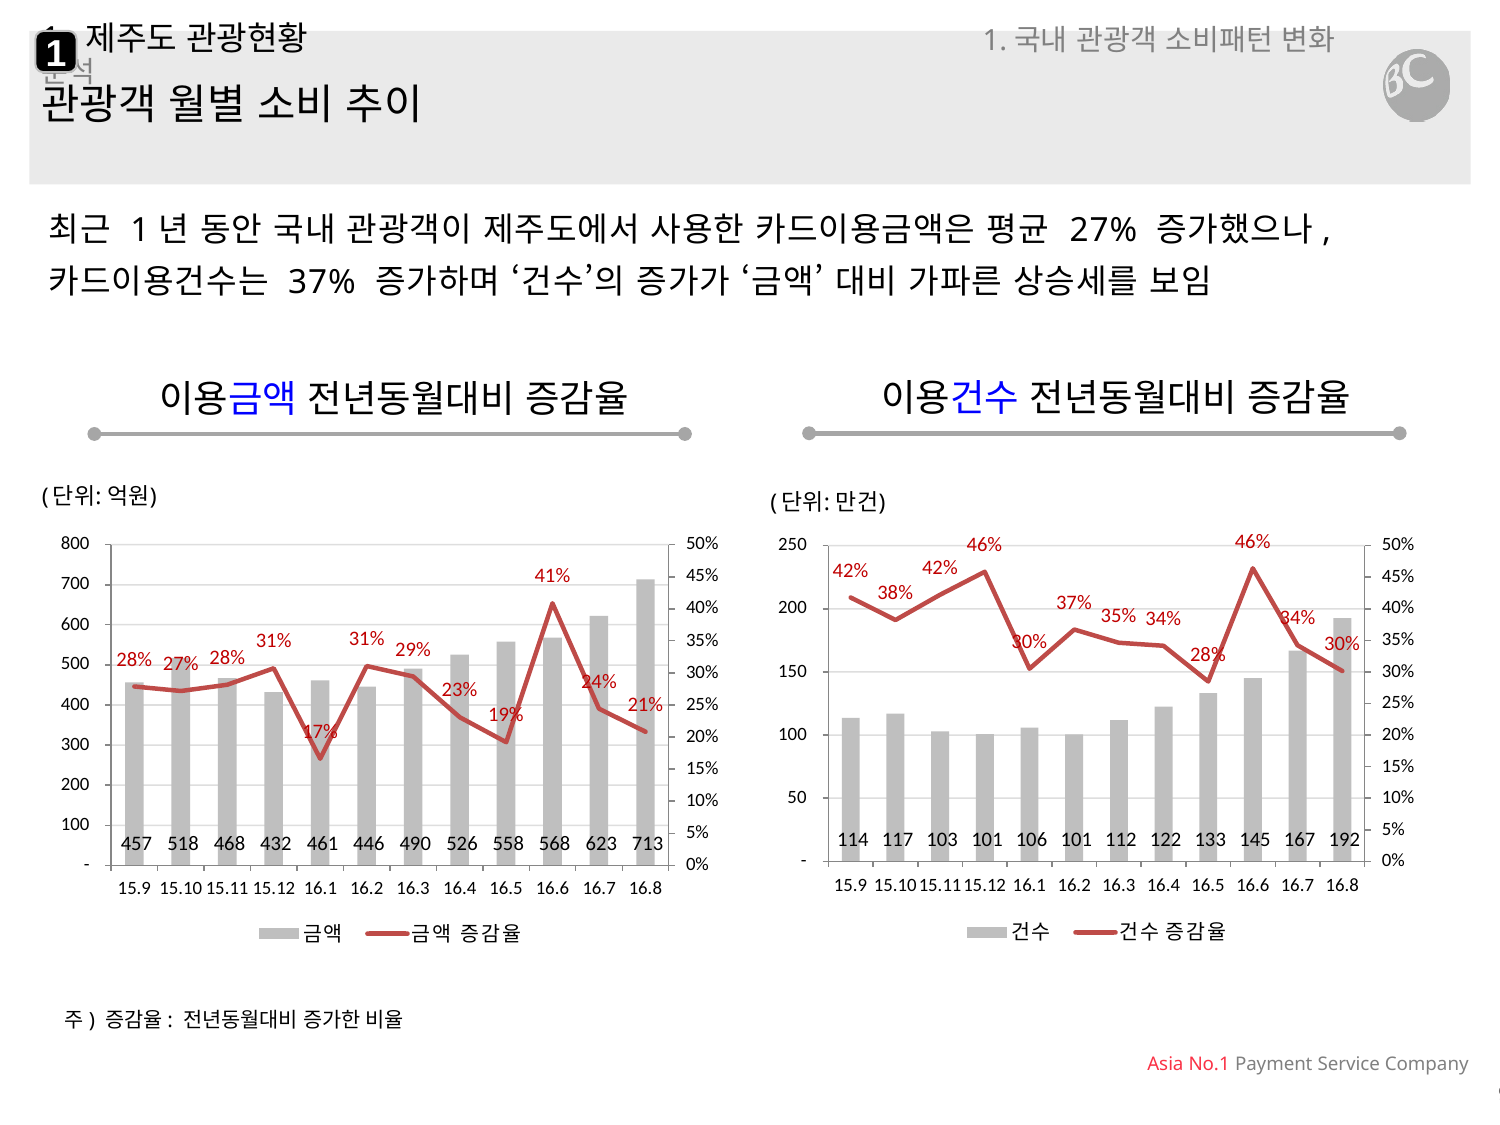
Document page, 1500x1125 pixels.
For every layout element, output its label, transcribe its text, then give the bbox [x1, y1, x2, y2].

picture [1383, 49, 1450, 122]
text_box 주) 증감율: 전년동월대비 증가한 비율 [64, 1009, 1187, 1033]
text_box 이용금액 전년동월대비 증감율 [159, 380, 644, 421]
picture [36, 479, 1428, 964]
title 1. 제주도 관광현황 1.국내 관광객 소비패턴 변화 분석 [41, 33, 1376, 79]
text_box 1 [33, 28, 79, 75]
text_box 이용건수 전년동월대비 증감율 [874, 379, 1359, 420]
text_box 최근 1년 동안 국내 관광객이 제주도에서 사용한 카드이용금액은 평균 27% 증가했으나, 카드이용건수는 37% 증가하며 ‘건수’의 증가가 ‘금액’ 대비 가파른 상승세를 보임 [36, 184, 1471, 303]
list 관광객 월별 소비 추이 [41, 83, 1376, 131]
